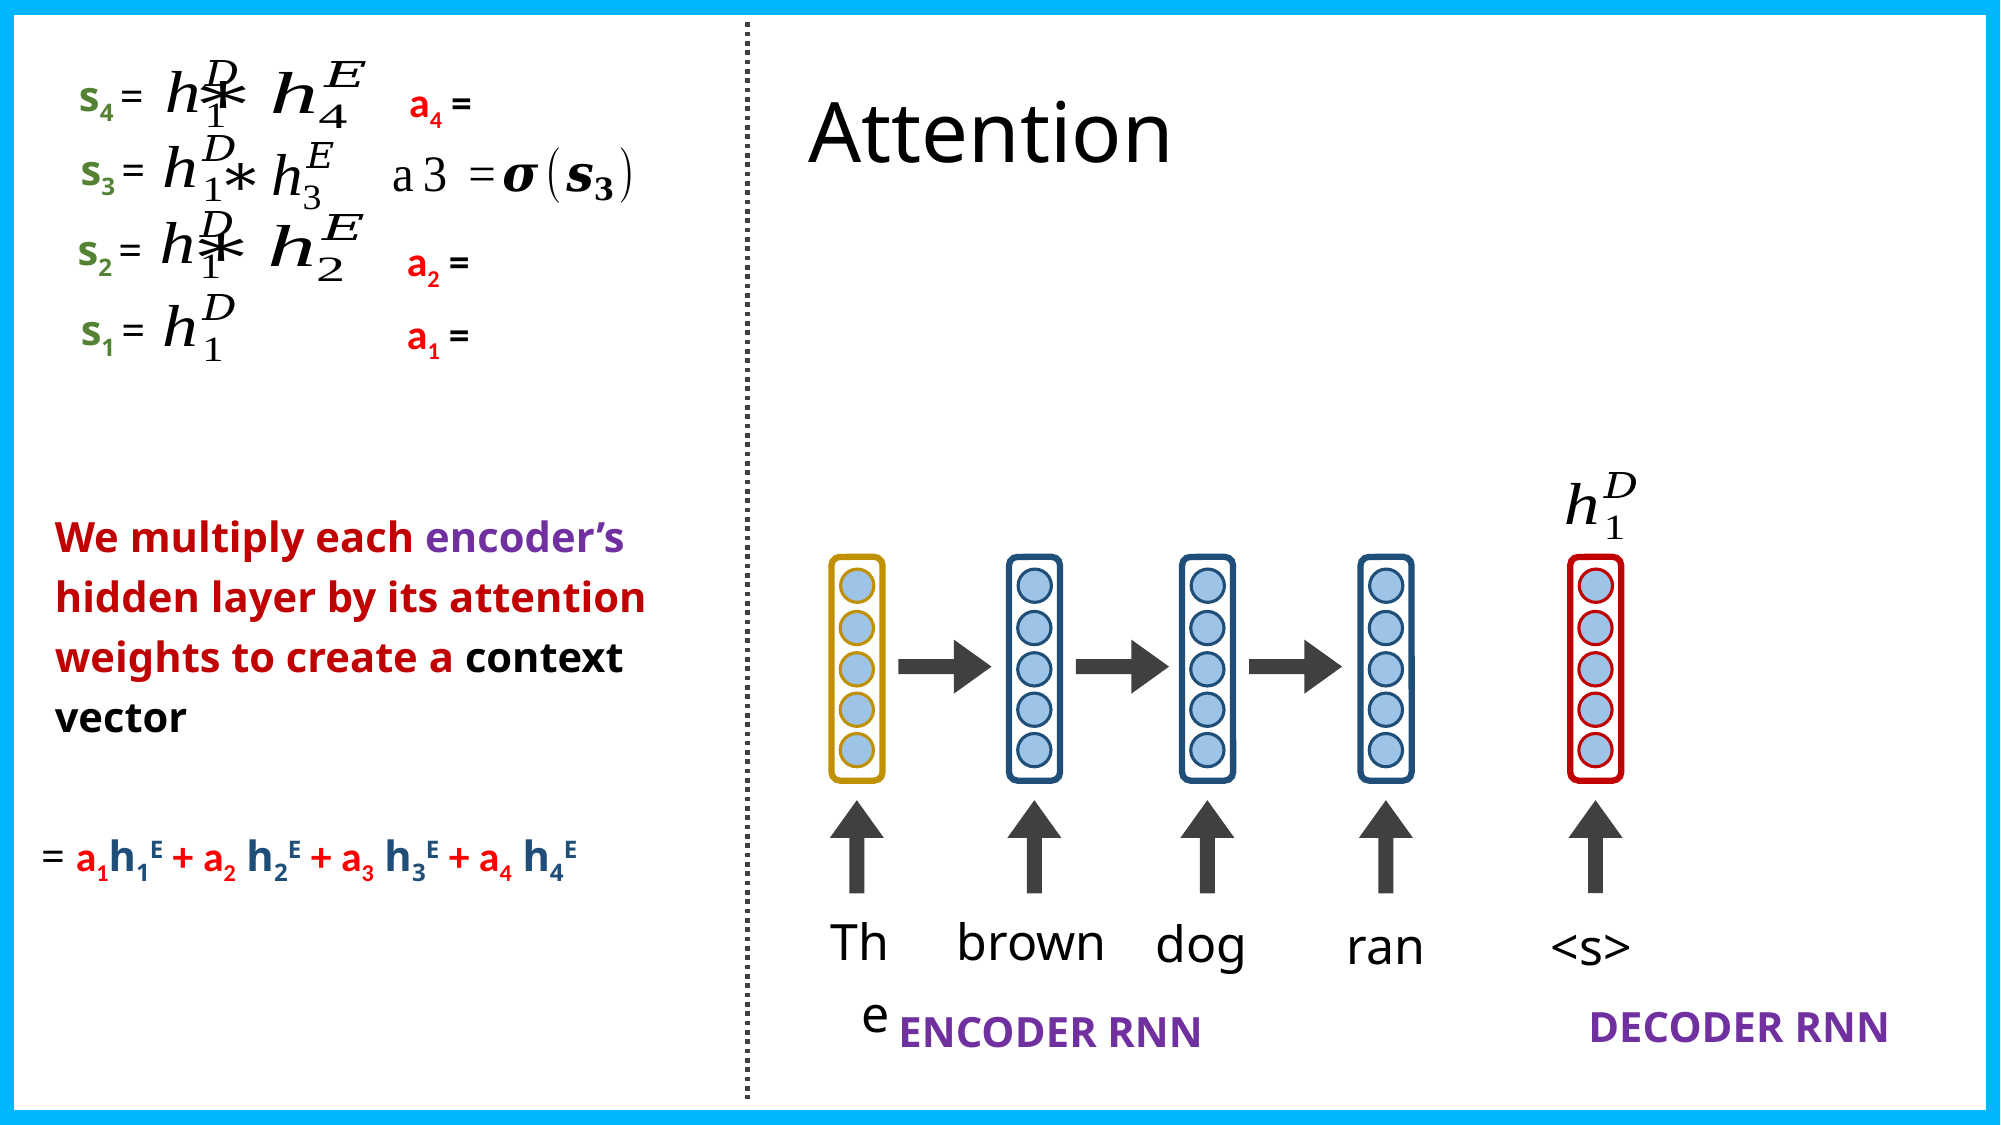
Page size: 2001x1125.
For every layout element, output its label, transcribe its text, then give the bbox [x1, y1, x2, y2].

text_box [1356, 798, 1415, 895]
text_box s1 = [66, 296, 192, 369]
text_box ran [1284, 895, 1488, 978]
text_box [1483, 643, 1708, 695]
text_box The [789, 890, 905, 974]
text_box [952, 637, 961, 643]
text_box s3 = [65, 136, 167, 208]
text_box [1130, 637, 1138, 643]
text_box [1095, 643, 1274, 695]
text_box [1005, 798, 1064, 890]
text_box [827, 798, 886, 890]
text_box Attention [331, 71, 747, 187]
text_box [1566, 798, 1625, 895]
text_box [748, 643, 922, 695]
text_box dog [1100, 892, 1304, 976]
text_box DECODER RNN [1528, 983, 1950, 1061]
text_box s2 = [62, 216, 164, 289]
text_box brown [929, 890, 1134, 974]
text_box <s> [1531, 895, 1651, 979]
text_box [1178, 798, 1237, 892]
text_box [922, 643, 1095, 695]
text_box s4 = [64, 62, 190, 134]
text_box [1274, 643, 1483, 695]
text_box [1303, 637, 1311, 643]
text_box ENCODER RNN [840, 988, 1262, 1066]
text_box Attention [748, 71, 1652, 187]
